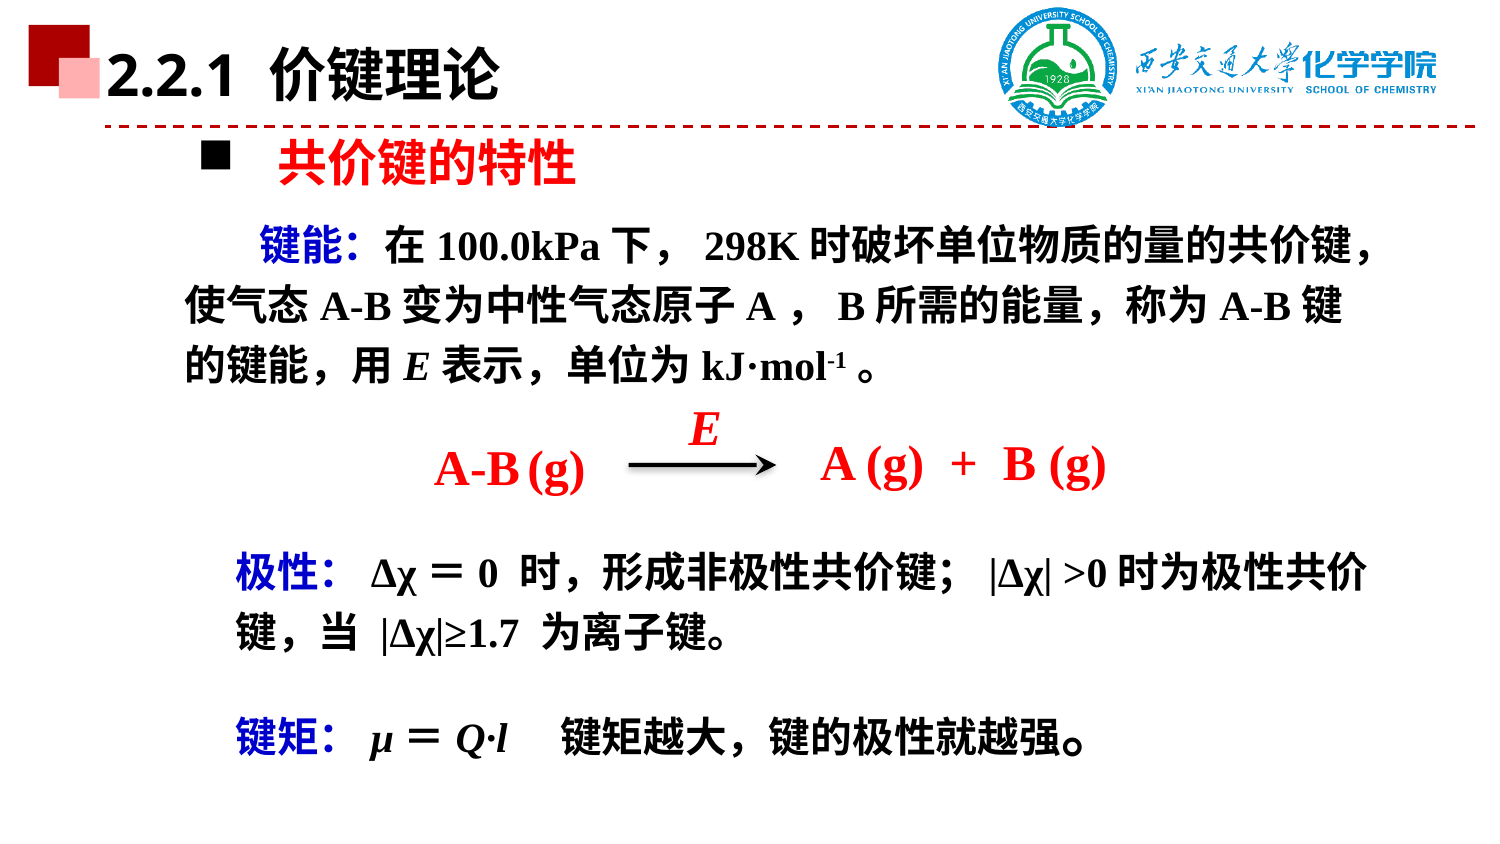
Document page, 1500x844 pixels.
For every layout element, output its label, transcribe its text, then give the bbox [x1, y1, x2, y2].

picture [998, 7, 1049, 57]
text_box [418, 387, 1135, 504]
text_box 键能：在100.0kPa下，298K时破坏单位物质的量的共价键，使气态A-B变为中性气态原子A，B所需的能量，称为A-B键的键能，用E表示，单位为kJ·mol-1。 [142, 201, 1376, 462]
text_box 2.2.1 价键理论 [91, 30, 904, 116]
picture [998, 7, 1436, 127]
text_box 极性：Δχ＝0 时，形成非极性共价键；|Δχ| >0时为极性共价键，当 |Δχ|≥1.7 为离子键。 键矩：μ＝Q·l 键矩越大，键的极性就越强。 [220, 528, 1390, 772]
text_box 共价键的特性 [183, 124, 1018, 200]
